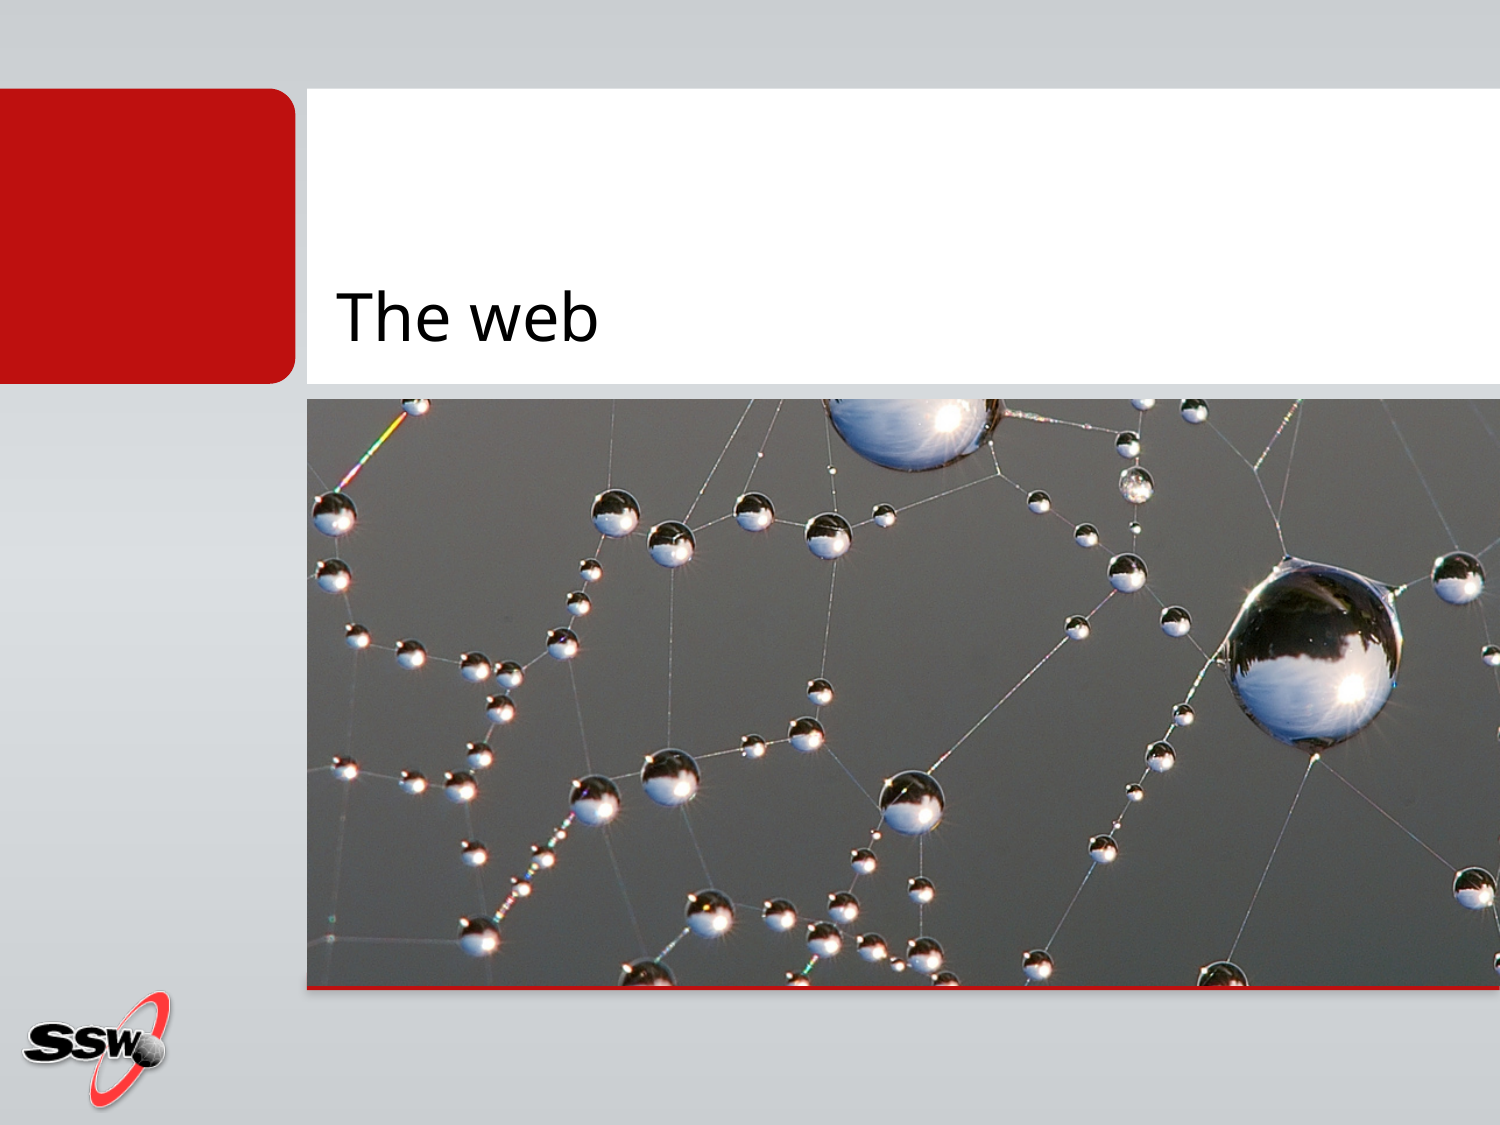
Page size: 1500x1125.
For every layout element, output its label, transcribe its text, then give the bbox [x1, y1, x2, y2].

title The web [306, 88, 1500, 385]
picture [306, 399, 1500, 986]
picture [14, 986, 178, 1113]
